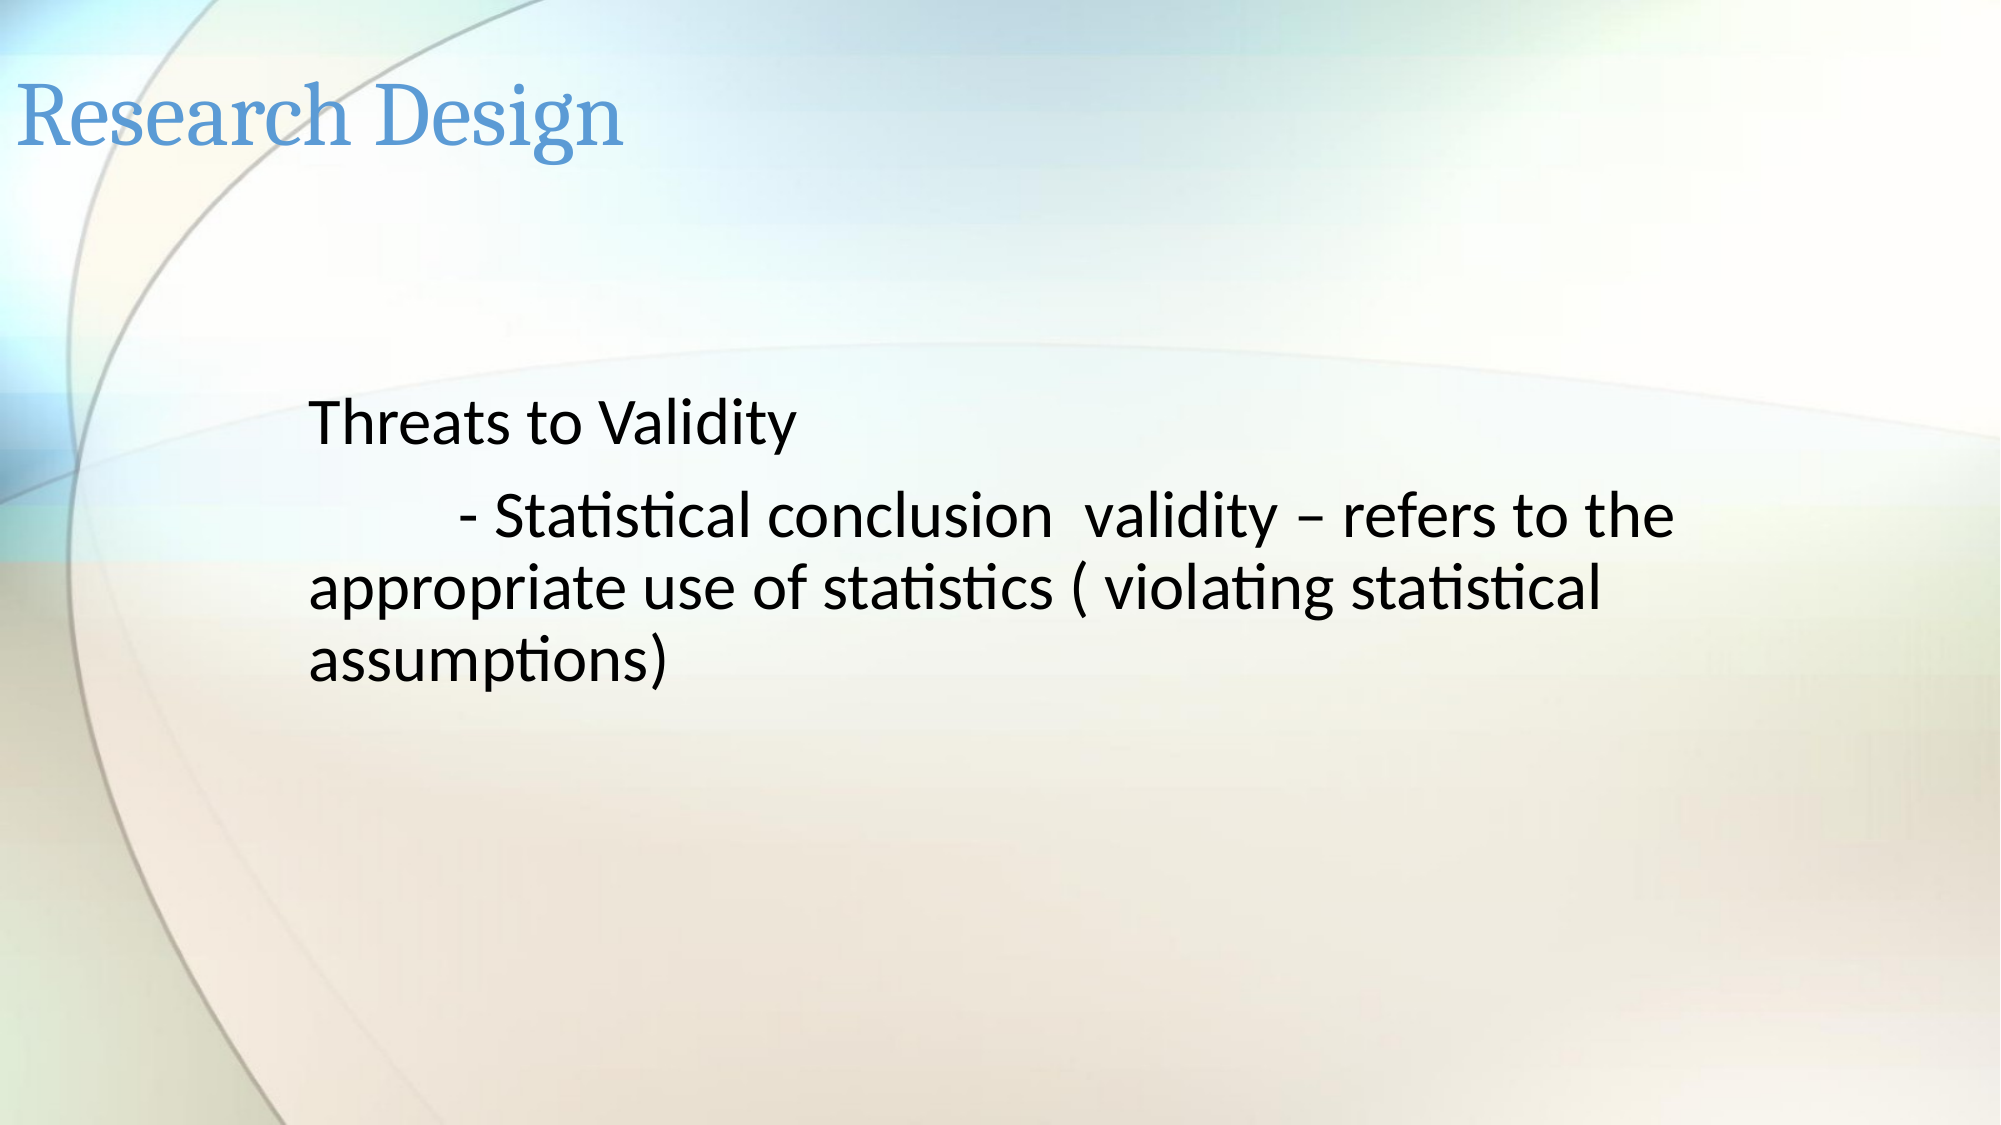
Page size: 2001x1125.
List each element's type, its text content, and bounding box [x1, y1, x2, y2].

picture [0, 0, 2001, 1125]
list Threats to Validity - Statistical conclusion validity – refers to the appropriate use of statistics ( violating statistical assumptions) [256, 379, 1863, 794]
title Research Design [0, 0, 1482, 218]
